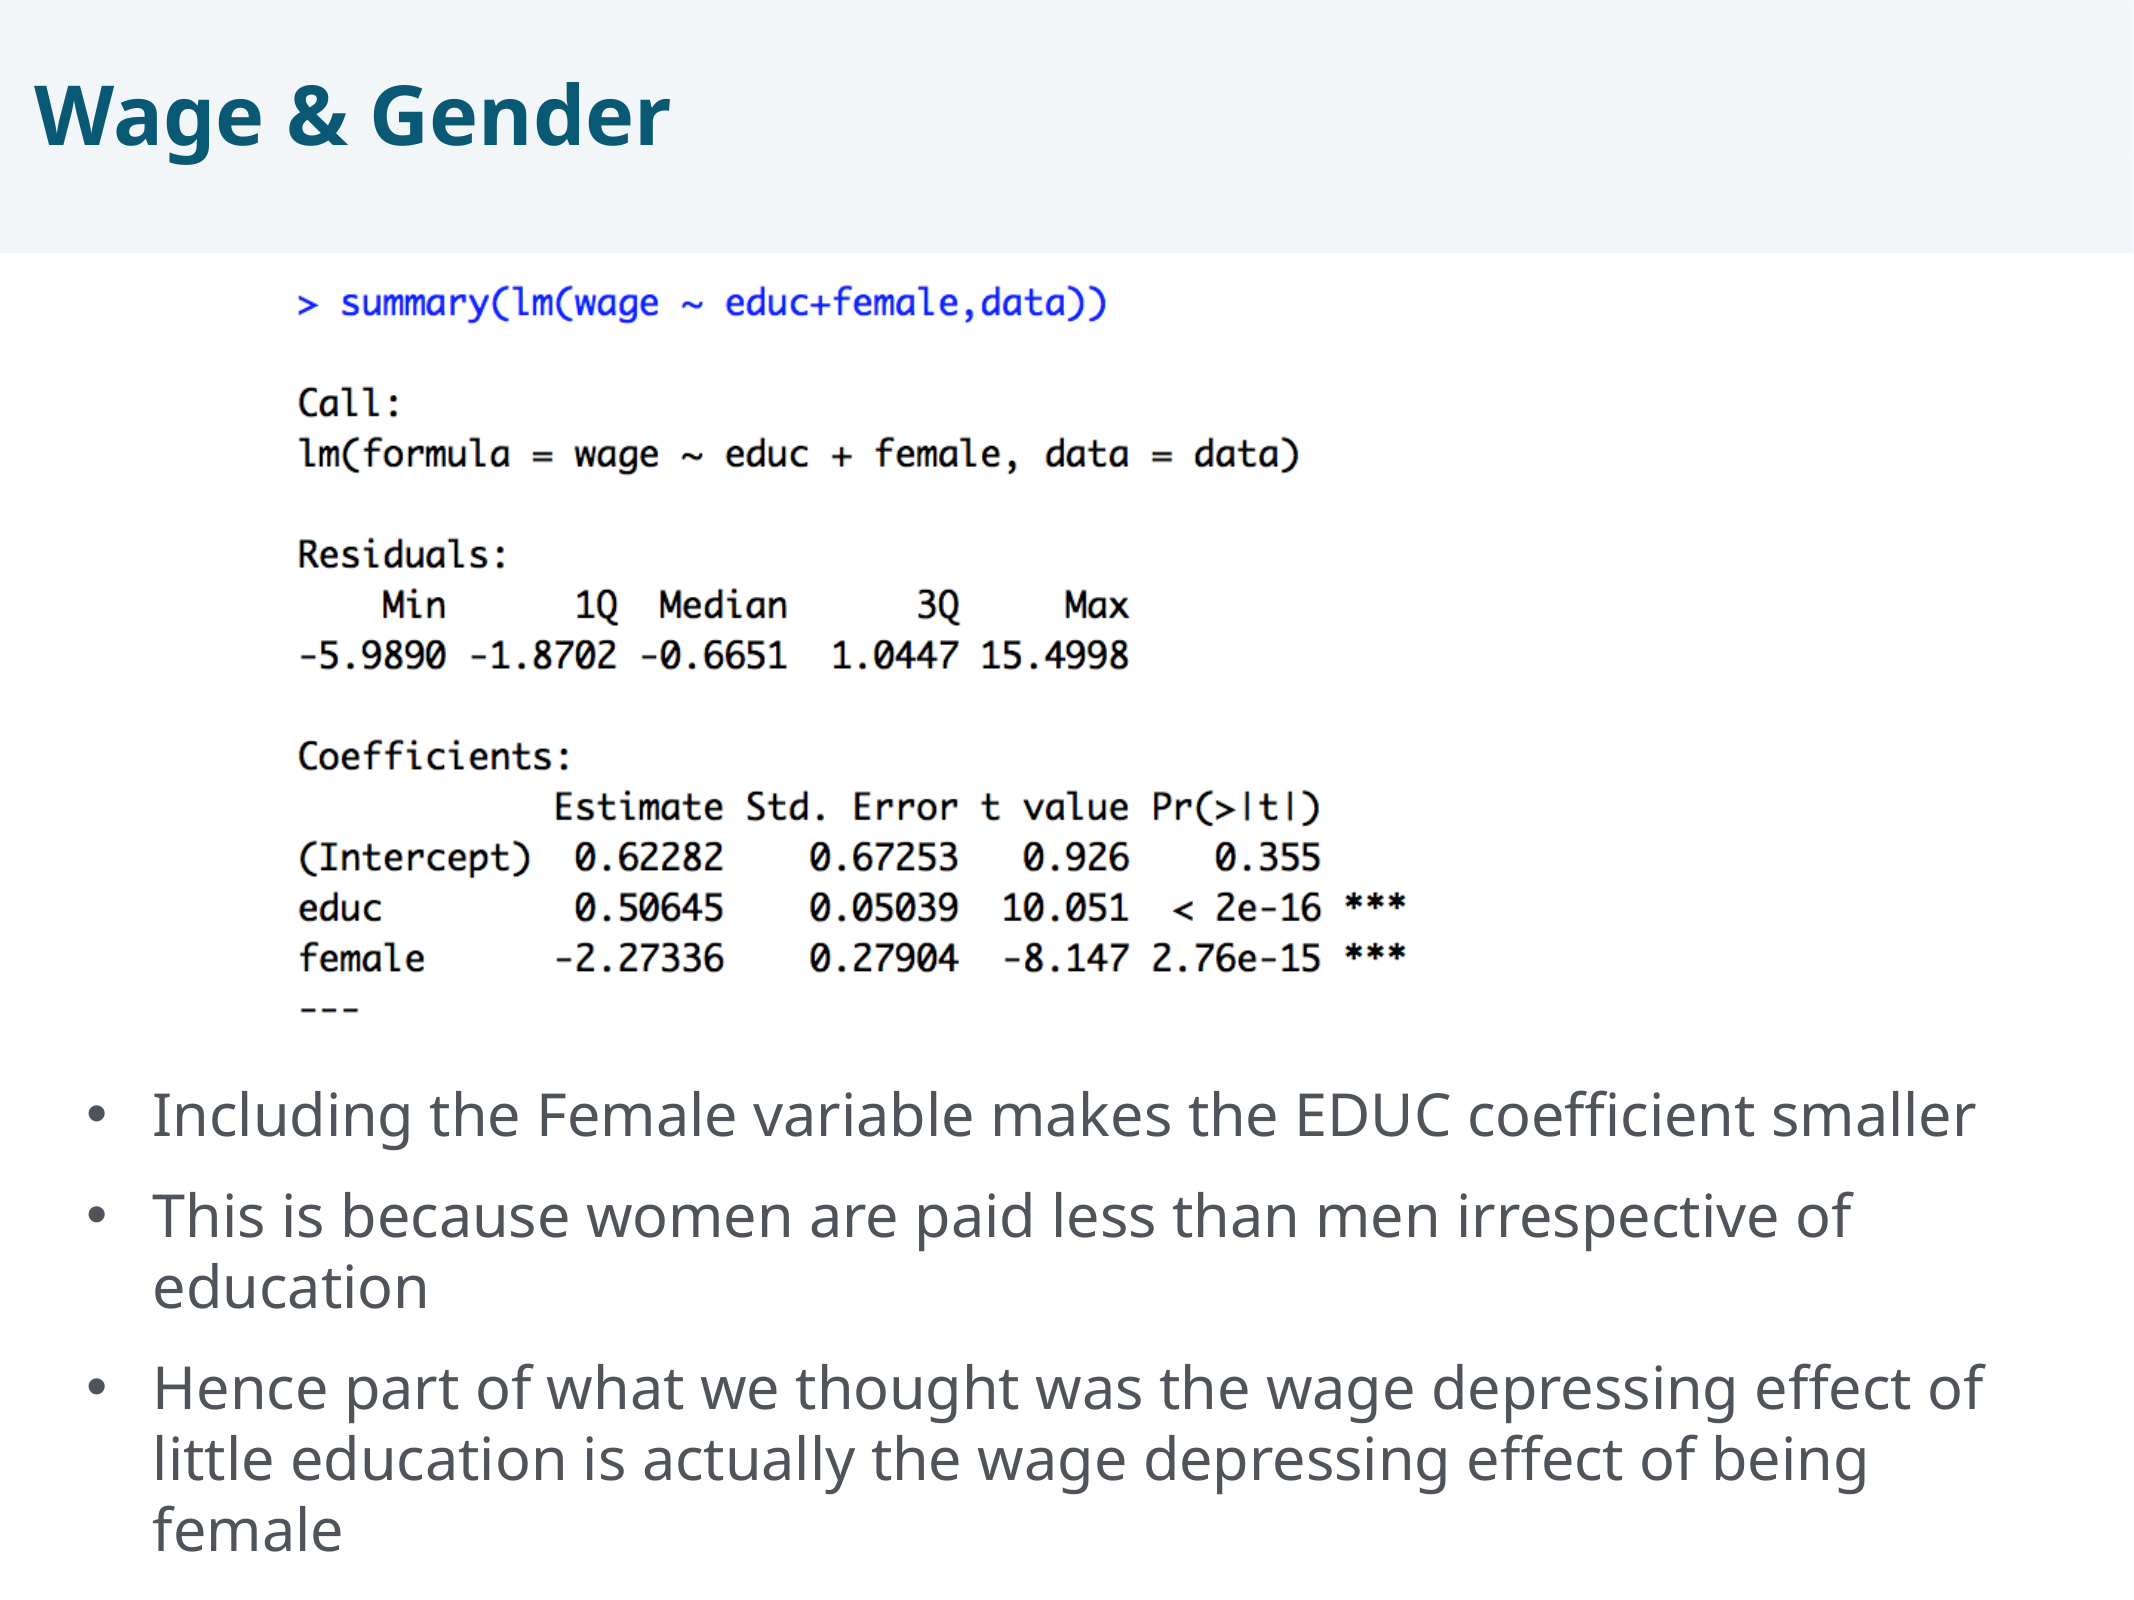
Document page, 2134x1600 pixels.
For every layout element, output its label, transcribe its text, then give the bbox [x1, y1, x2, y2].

text_box Wage & Gender [19, 55, 1633, 211]
text_box Including the Female variable makes the EDUC coefficient smaller This is because women are paid less than men irrespective of education Hence part of what we thought was the wage depressing effect of little education is actually the wage depressing effect of being female Compare with EXPER which had a positive effect on wages [71, 1069, 2062, 1389]
picture [280, 259, 1854, 1022]
